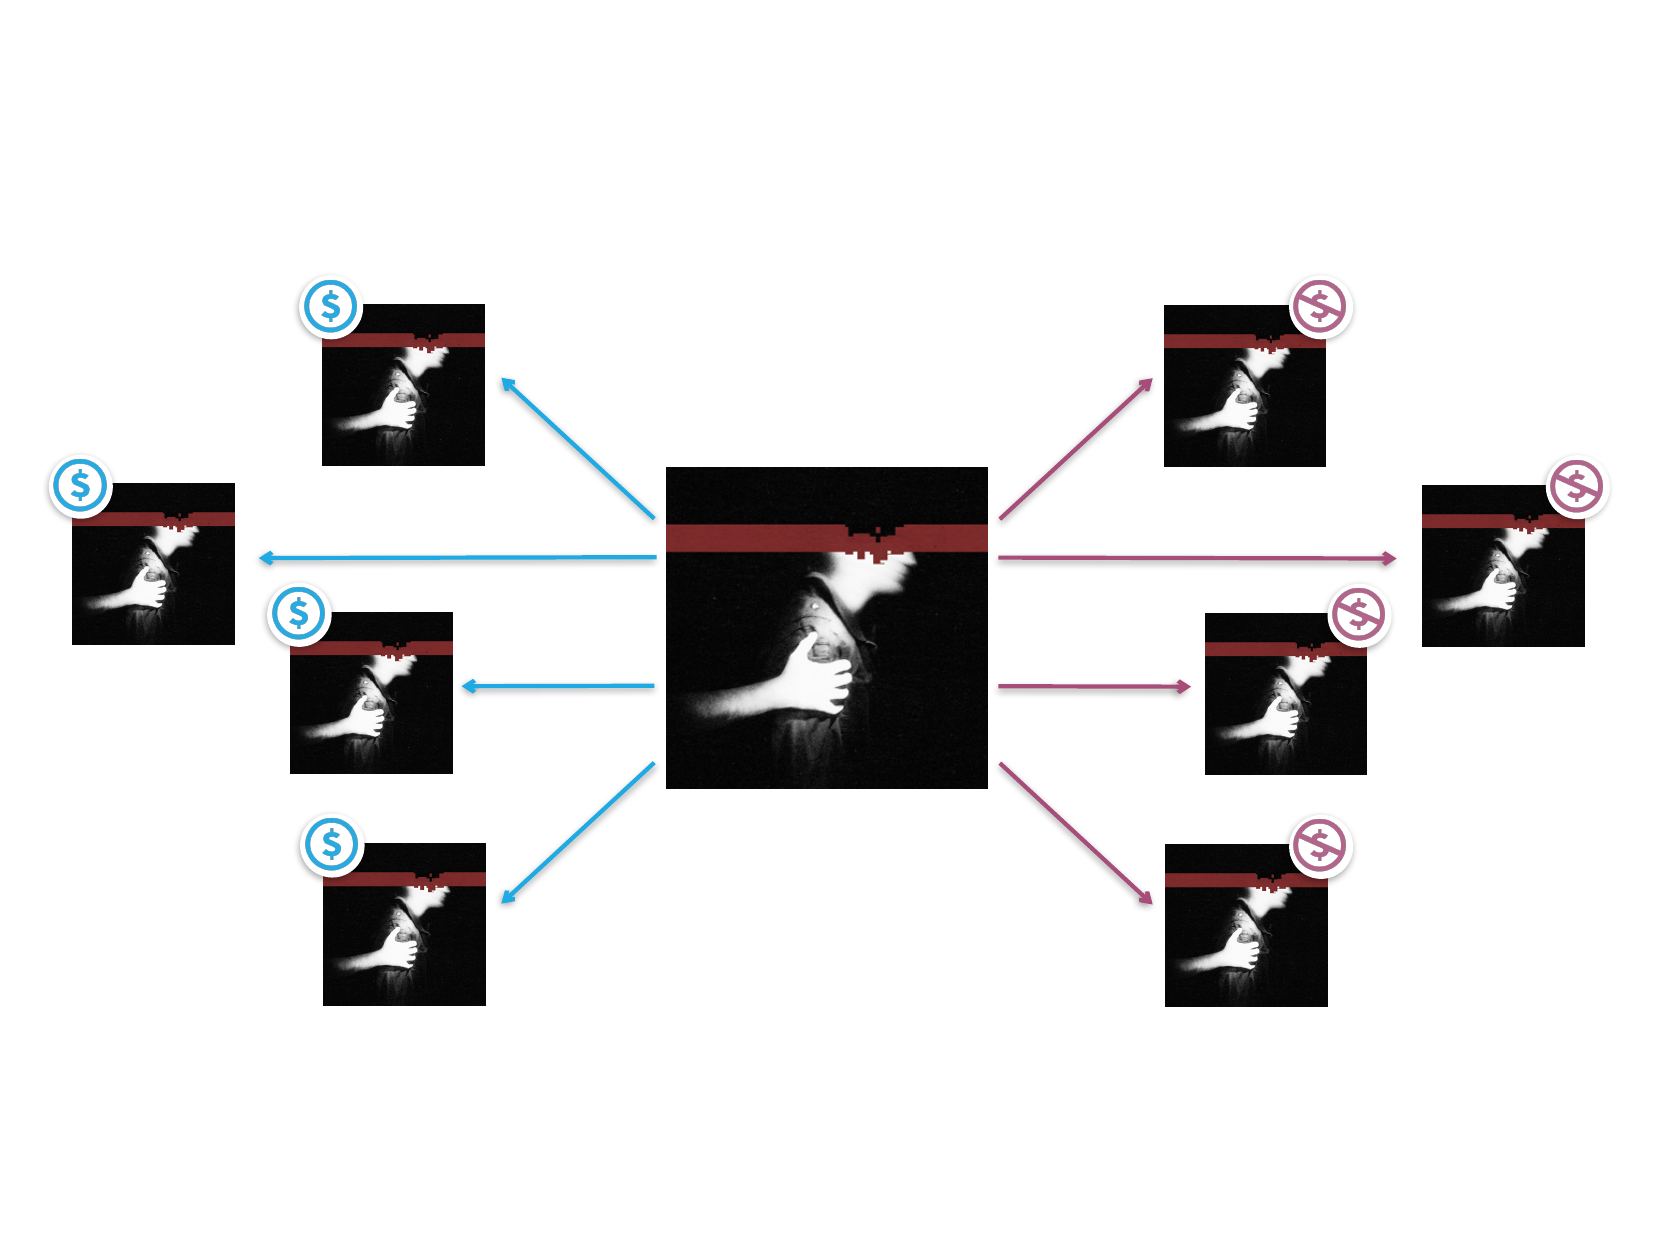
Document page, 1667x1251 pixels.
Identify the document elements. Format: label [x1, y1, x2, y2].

picture [322, 303, 485, 466]
picture [1204, 583, 1390, 776]
text_box [299, 813, 365, 878]
picture [1422, 454, 1609, 648]
text_box [266, 582, 332, 648]
picture [1165, 814, 1352, 1007]
picture [323, 843, 486, 1006]
picture [1164, 274, 1352, 467]
picture [666, 467, 988, 789]
text_box [298, 274, 364, 340]
picture [290, 612, 453, 775]
text_box [999, 762, 1153, 905]
text_box [501, 377, 655, 519]
text_box [999, 377, 1153, 520]
text_box [501, 762, 655, 904]
picture [72, 482, 235, 645]
text_box [48, 454, 114, 519]
